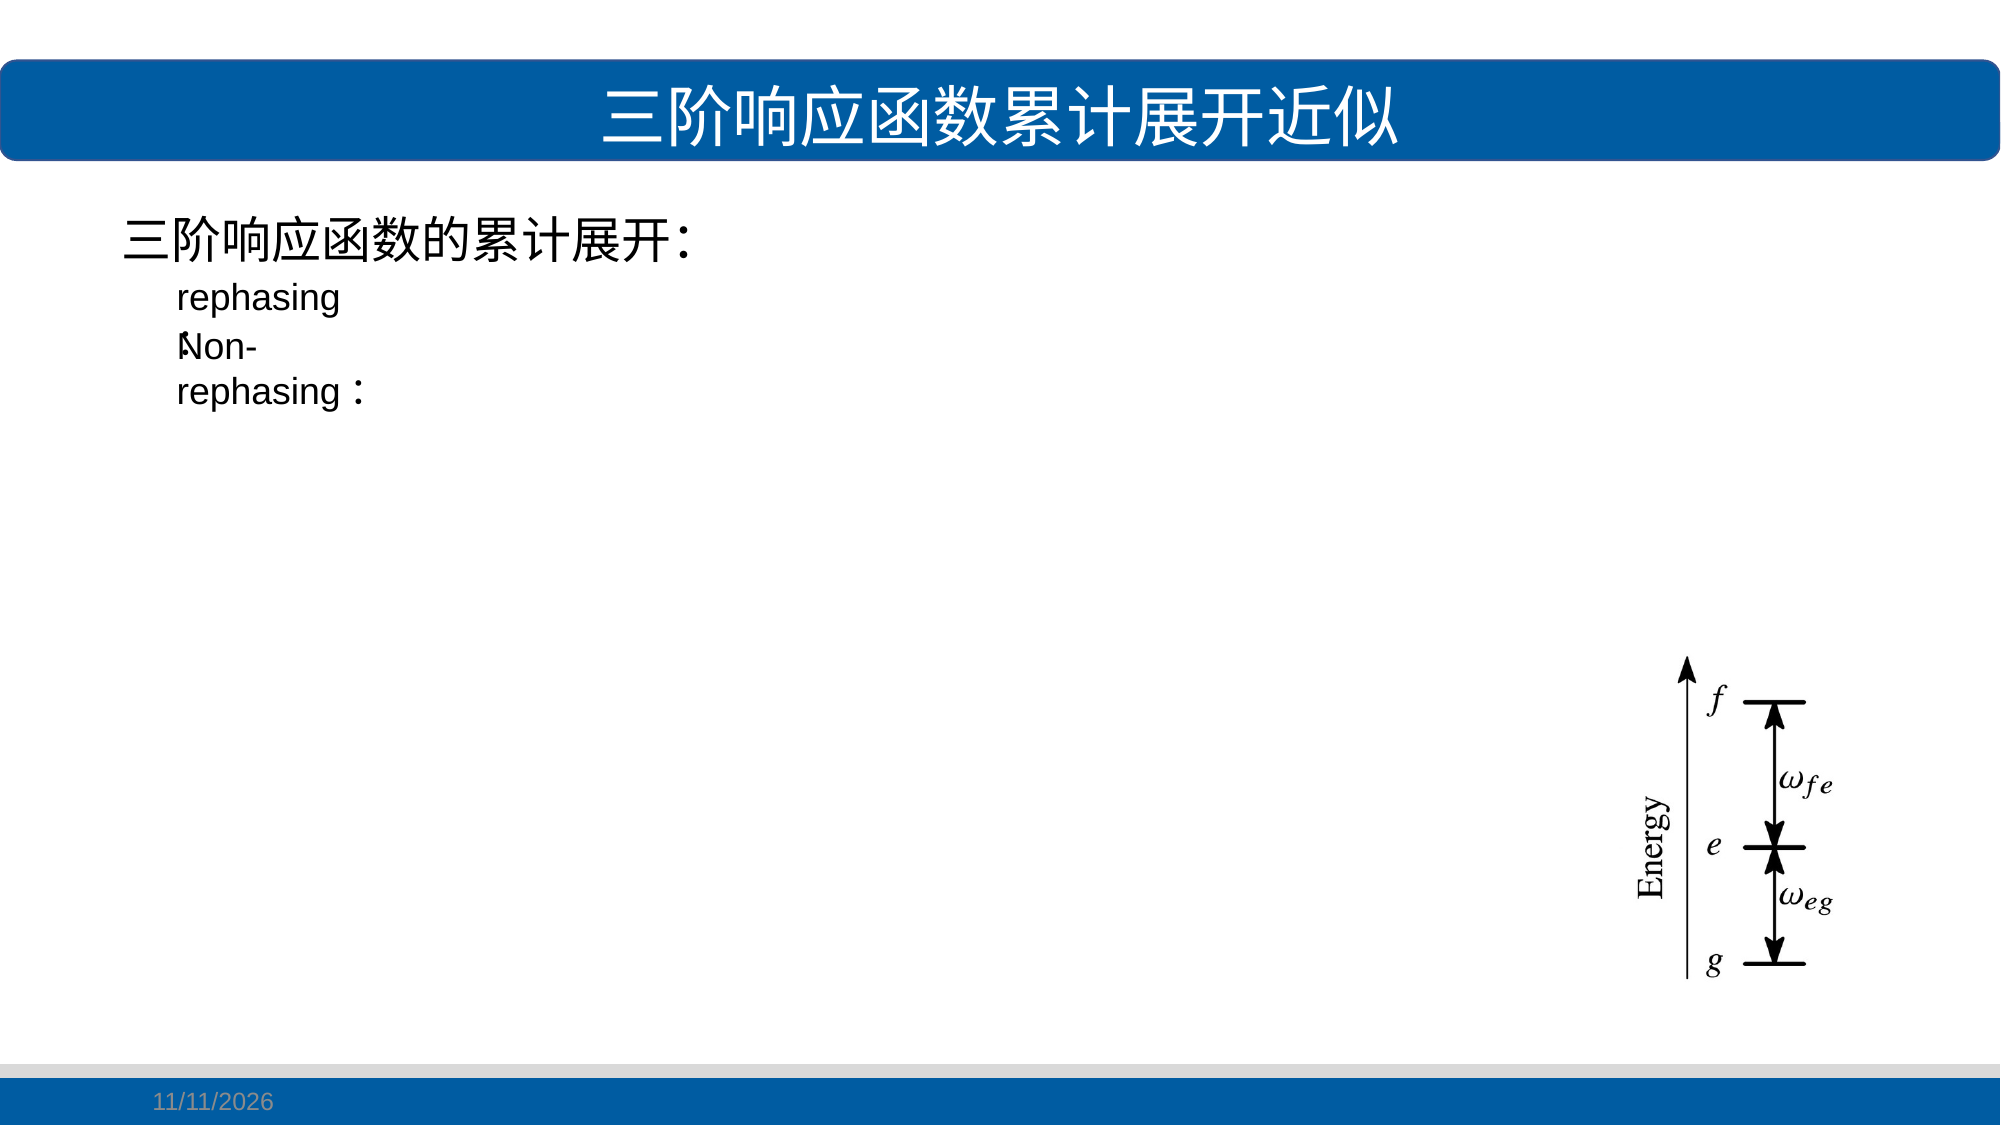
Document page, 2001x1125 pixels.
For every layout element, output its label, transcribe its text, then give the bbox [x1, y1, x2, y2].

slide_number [137, 1070, 588, 1125]
text_box rephasing： [161, 265, 381, 314]
text_box 三阶响应函数的累计展开： [106, 200, 737, 276]
list 三阶响应函数累计展开近似 [480, 67, 1520, 167]
picture [1619, 632, 1839, 1020]
text_box Non-rephasing： [161, 314, 448, 420]
